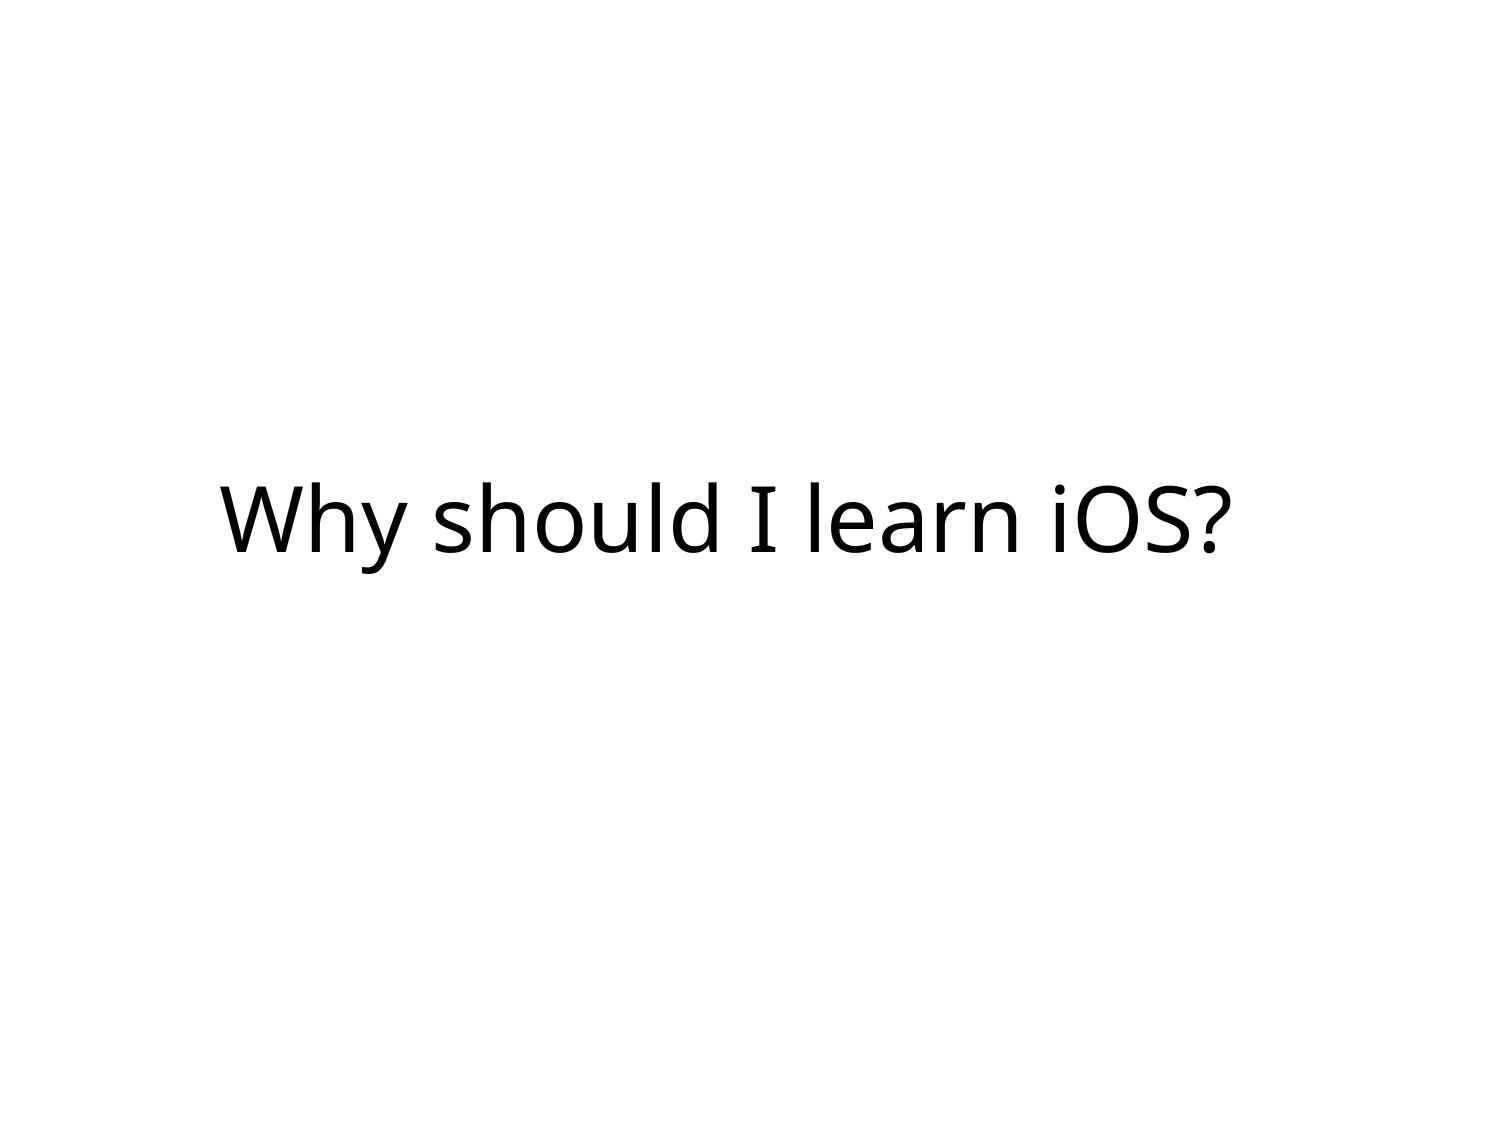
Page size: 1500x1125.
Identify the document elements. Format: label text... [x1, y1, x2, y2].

title Why should I learn iOS? [80, 414, 1374, 632]
